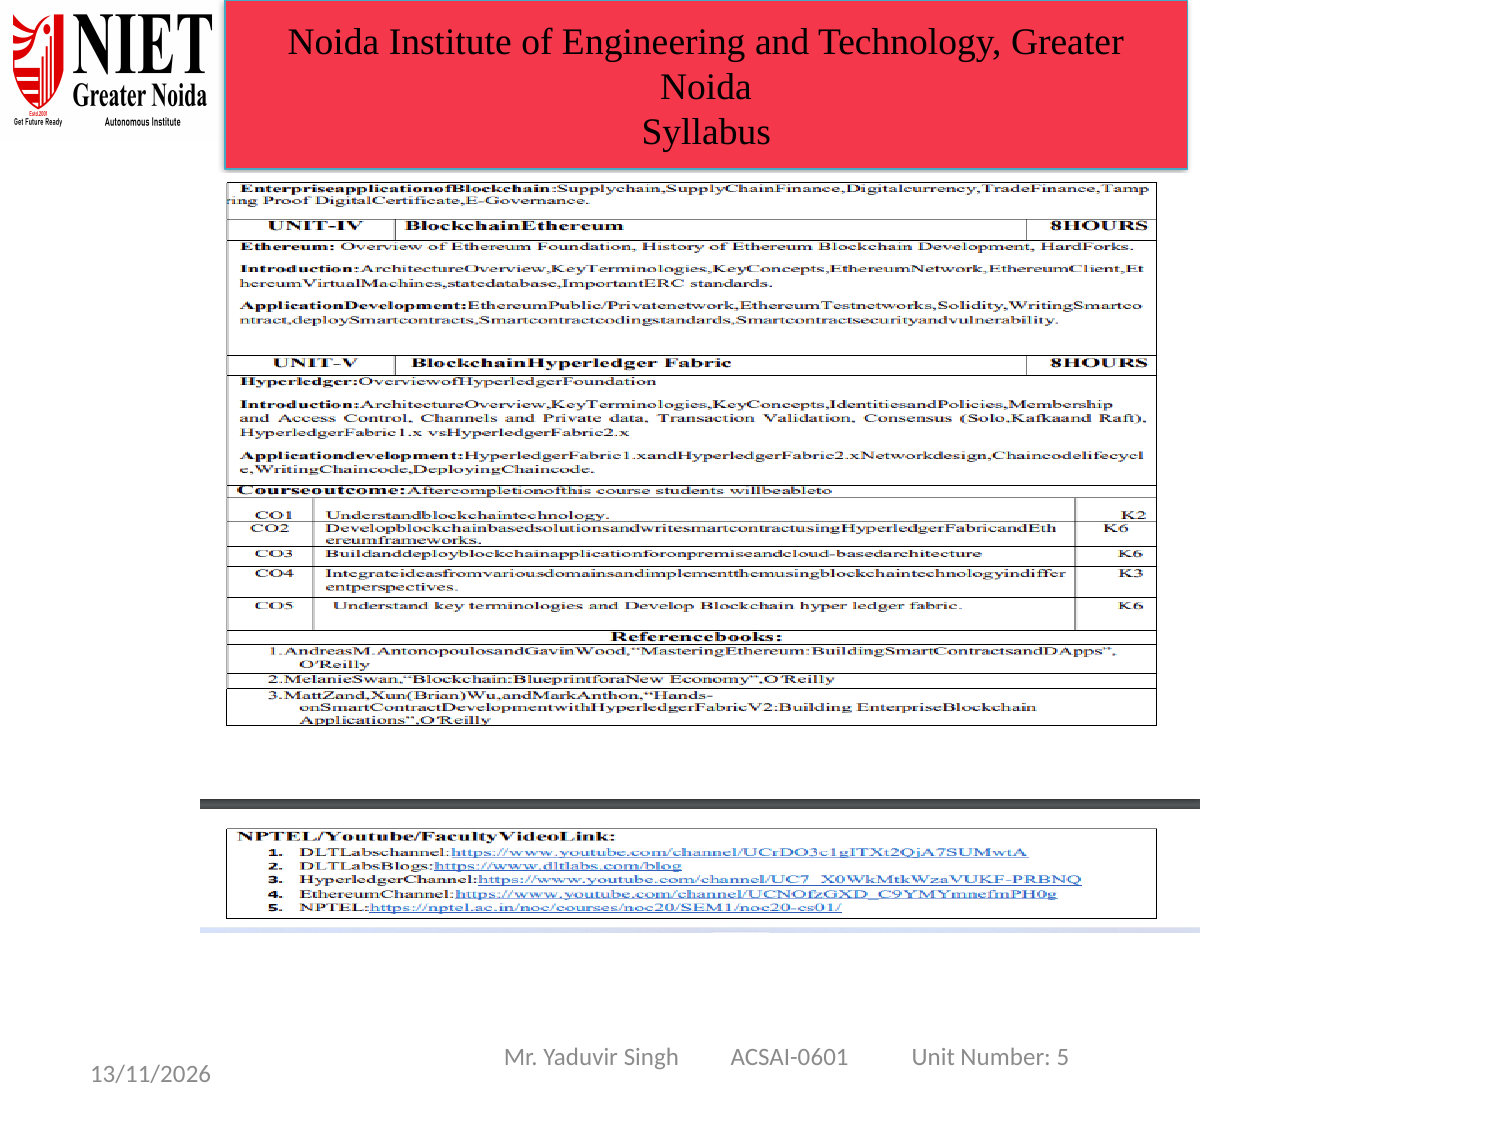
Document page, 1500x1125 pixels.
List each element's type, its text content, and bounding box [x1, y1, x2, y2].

text_box Noida Institute of Engineering and Technology, Greater Noida Syllabus [224, 0, 1188, 170]
list [75, 262, 1425, 1005]
picture [199, 173, 1201, 933]
picture [0, 0, 224, 142]
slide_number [75, 1042, 425, 1103]
footer Mr. Yaduvir Singh ACSAI-0601 Unit Number: 5 [375, 1025, 1200, 1085]
